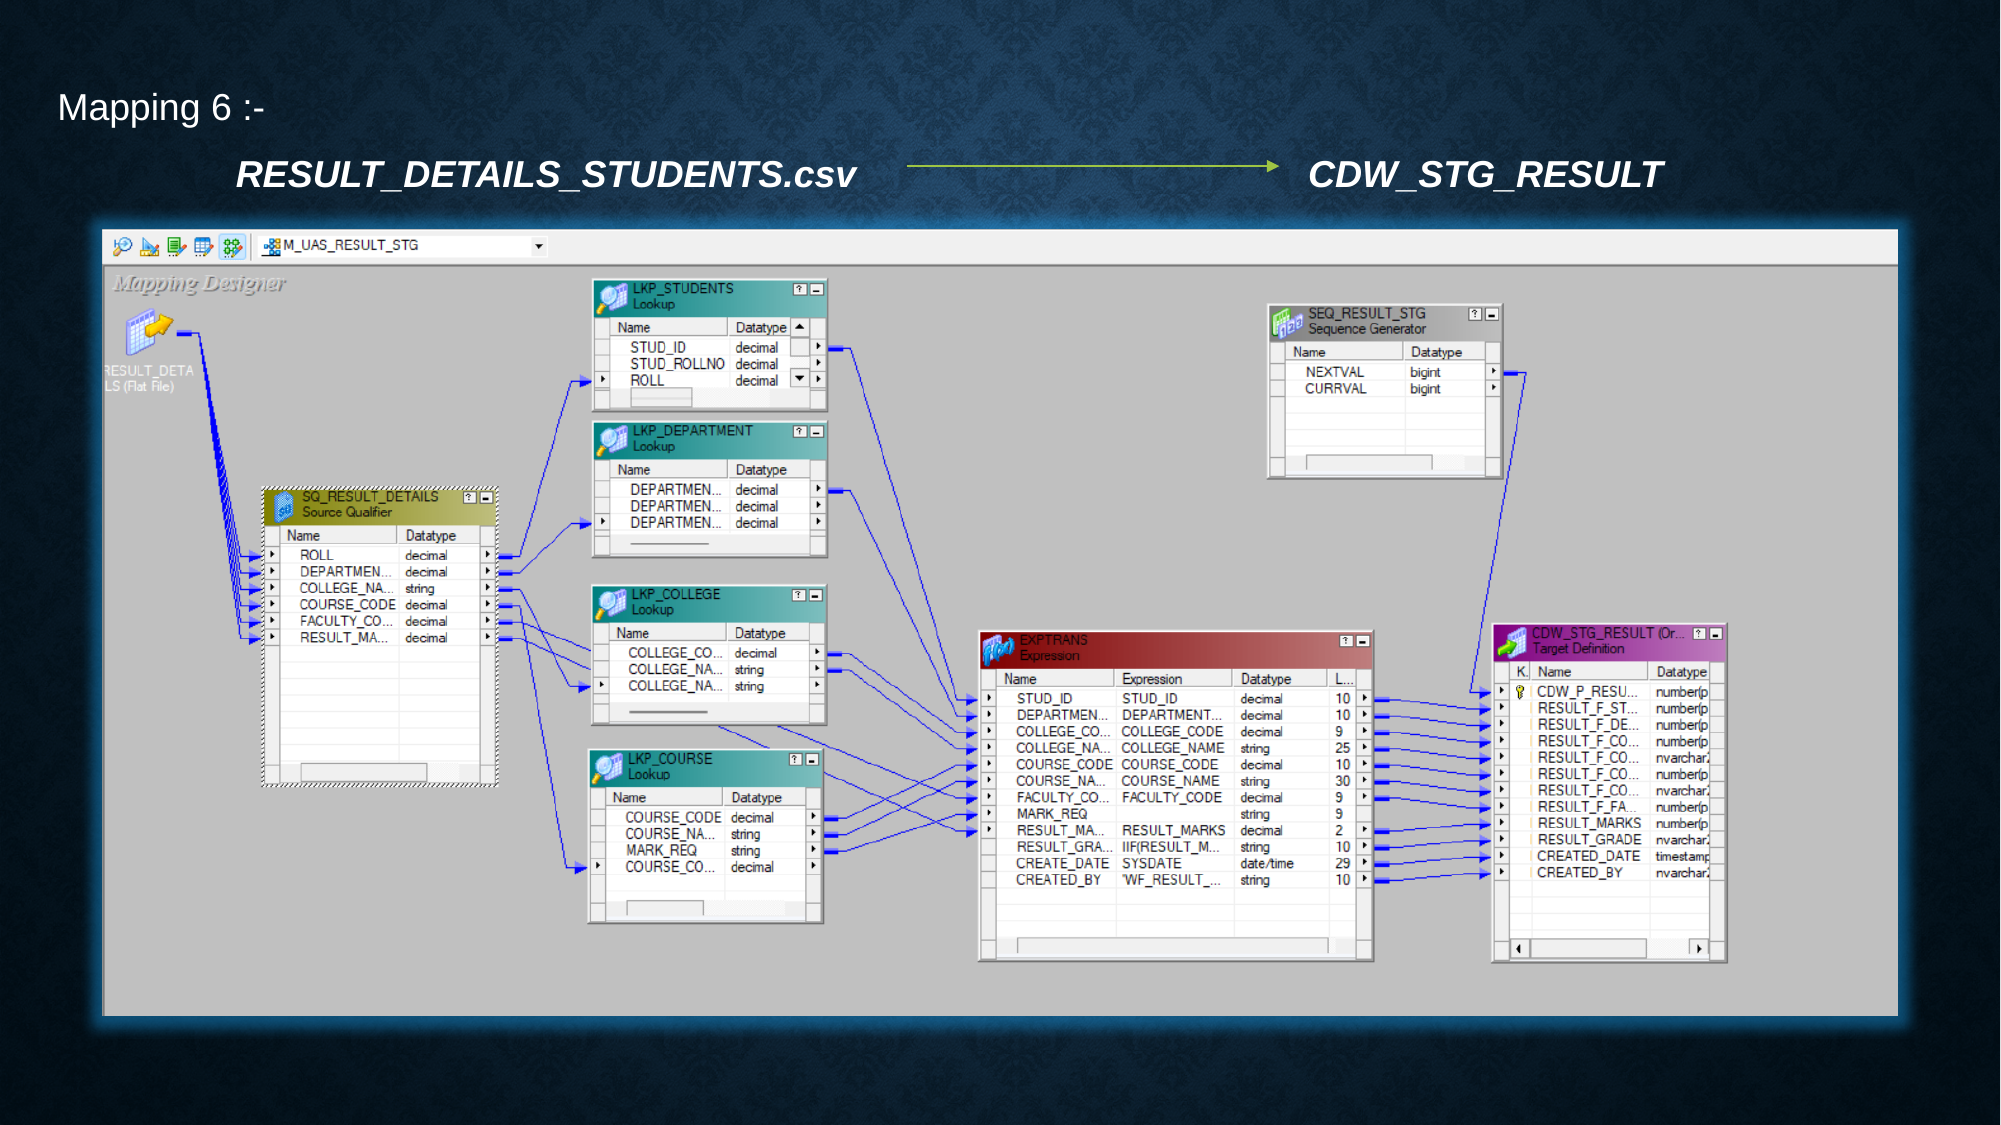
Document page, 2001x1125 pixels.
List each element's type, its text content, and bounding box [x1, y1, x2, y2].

text_box Mapping 6 :- RESULT_DETAILS_STUDENTS.csv CDW_STG_RESULT [42, 52, 1856, 203]
picture [101, 228, 1899, 1017]
